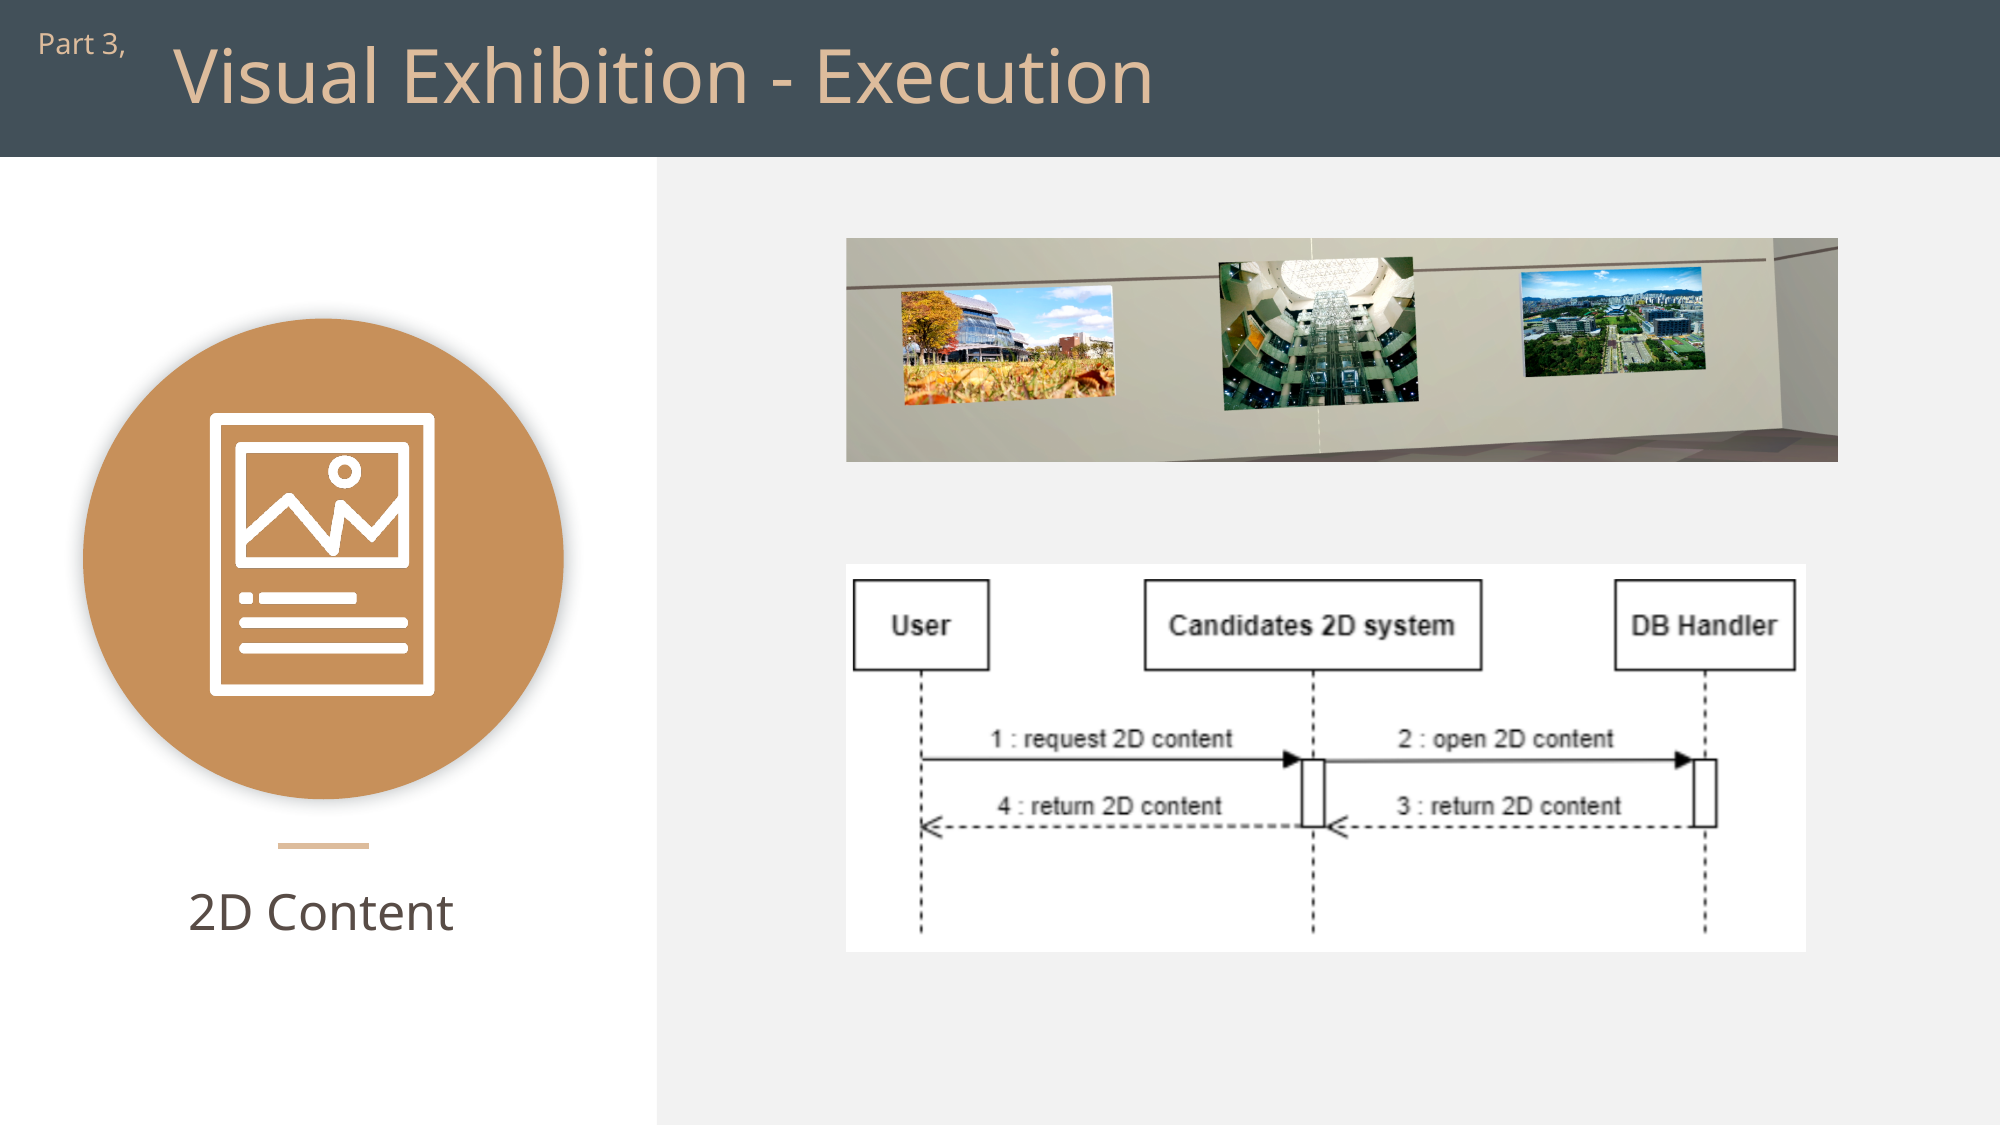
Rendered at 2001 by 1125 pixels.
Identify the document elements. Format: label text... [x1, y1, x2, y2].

text_box Part 3, [22, 18, 142, 68]
text_box [656, 158, 2000, 1125]
text_box Visual Exhibition - Execution [158, 20, 1521, 216]
text_box [81, 317, 565, 801]
picture [209, 413, 435, 696]
picture [846, 238, 1838, 462]
text_box [0, 0, 2000, 158]
text_box 2D Content [173, 873, 470, 948]
picture [846, 564, 1806, 952]
